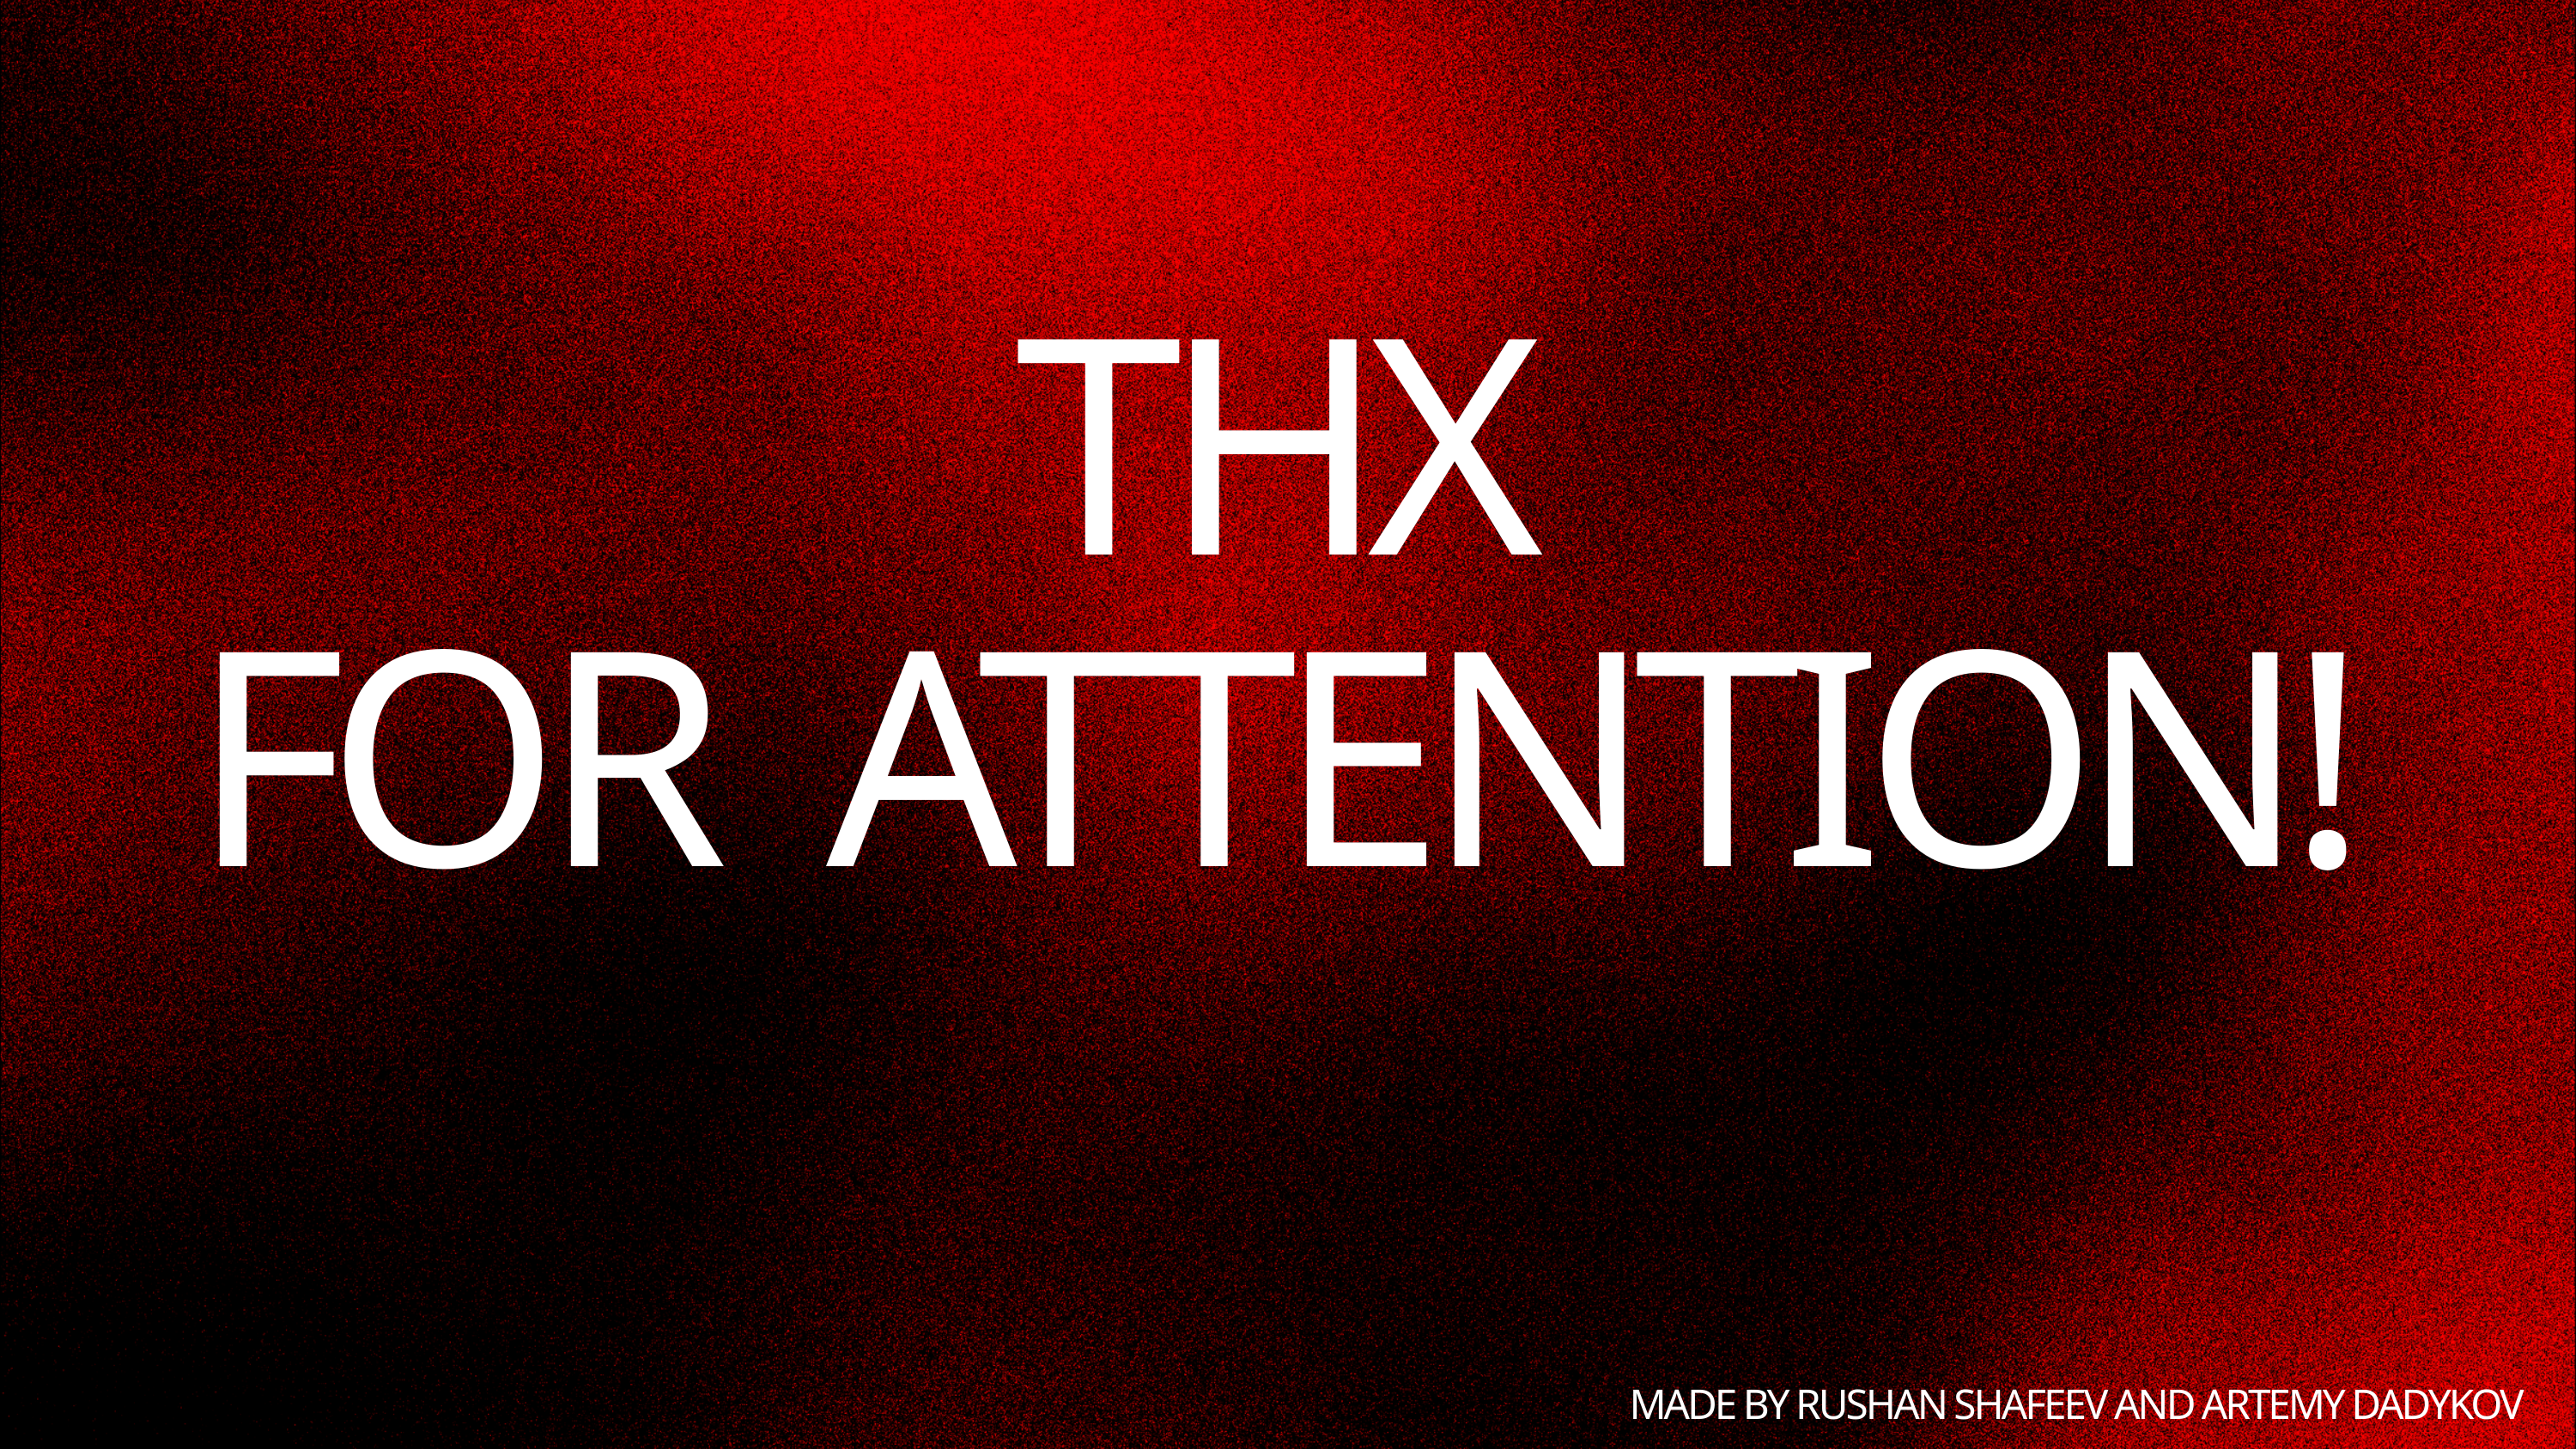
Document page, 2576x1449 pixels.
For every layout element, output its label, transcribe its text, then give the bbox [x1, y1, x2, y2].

text_box [0, 0, 2576, 1449]
text_box MADE BY RUSHAN SHAFEEV AND ARTEMY DADYKOV [1577, 1381, 2576, 1428]
text_box THX FOR ATTENTION! [0, 301, 2560, 927]
